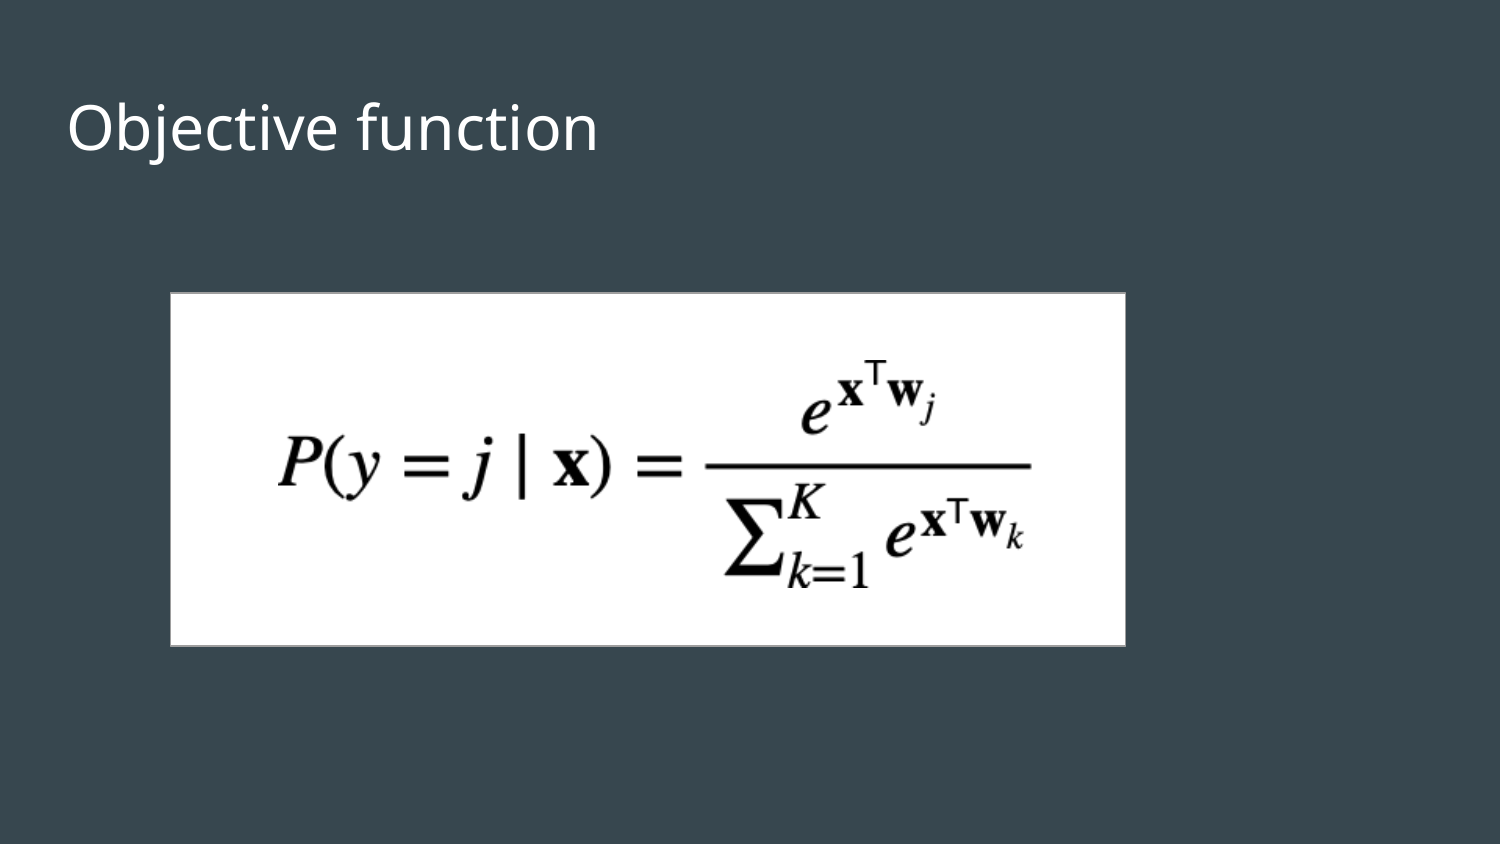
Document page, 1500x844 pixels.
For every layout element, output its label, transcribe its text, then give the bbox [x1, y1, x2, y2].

picture [277, 360, 1035, 588]
text_box [170, 293, 1126, 647]
title Objective function [51, 72, 1449, 167]
